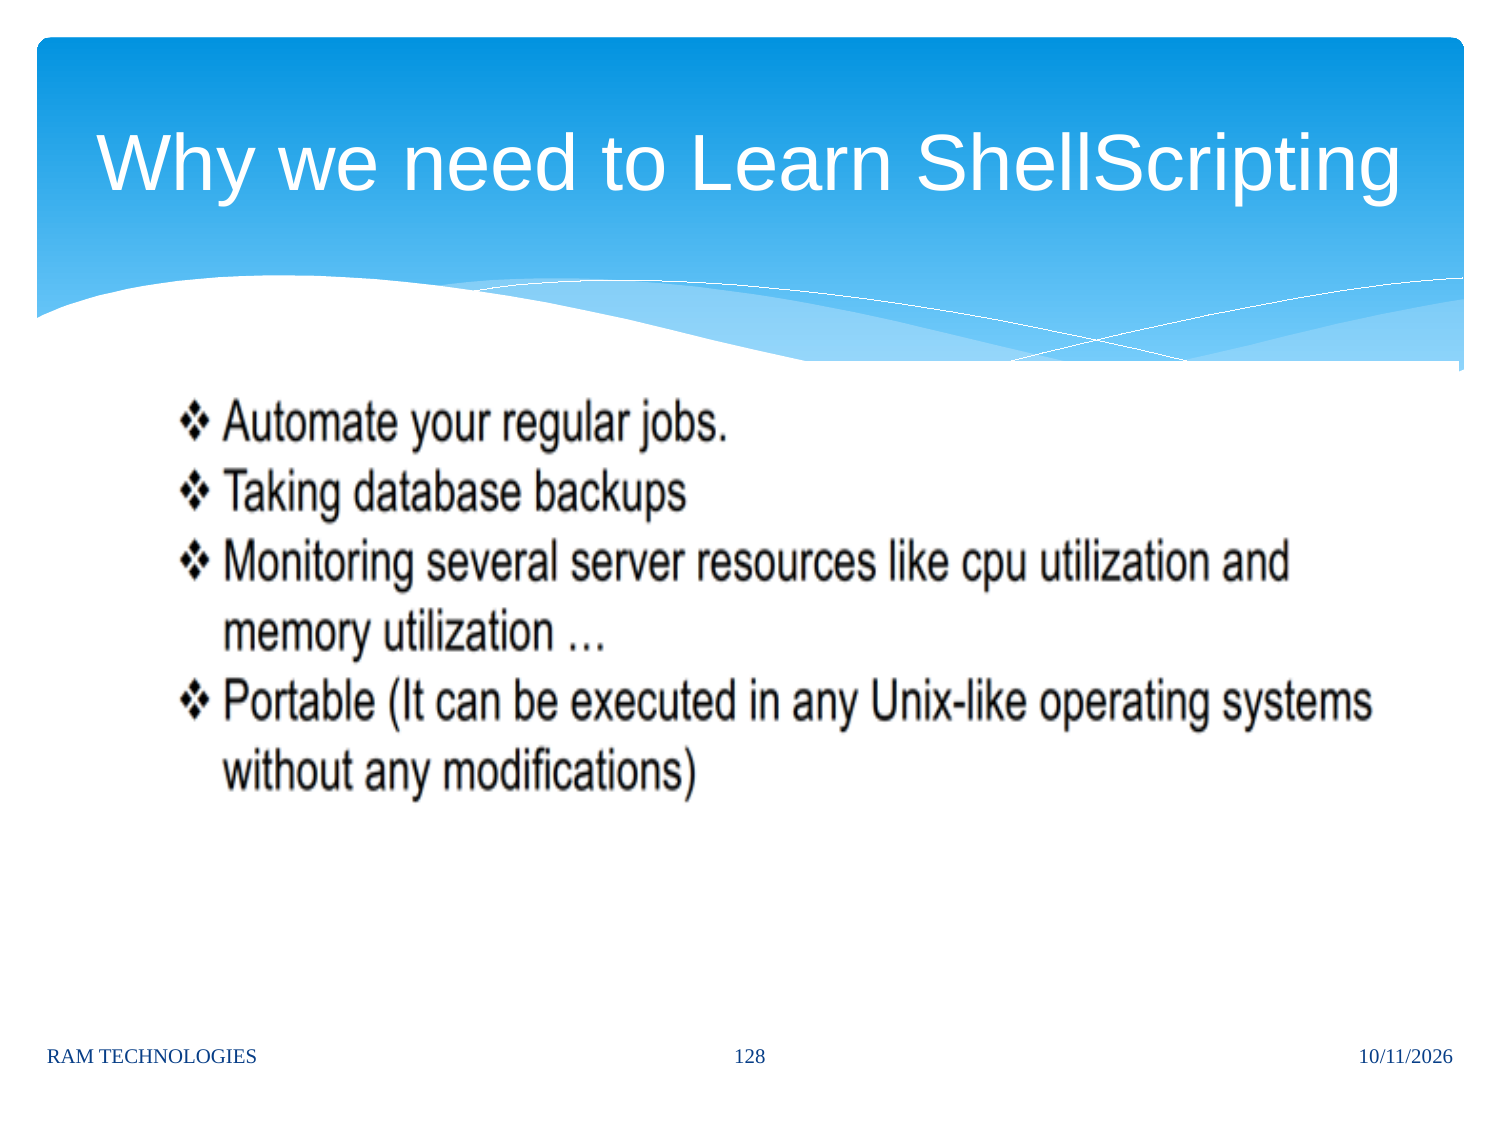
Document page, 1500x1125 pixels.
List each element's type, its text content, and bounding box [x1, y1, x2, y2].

slide_number 128 [654, 1025, 846, 1086]
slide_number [847, 1025, 1469, 1086]
title Why we need to Learn ShellScripting [75, 55, 1425, 261]
footer RAM TECHNOLOGIES [31, 1025, 653, 1086]
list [135, 361, 1459, 906]
